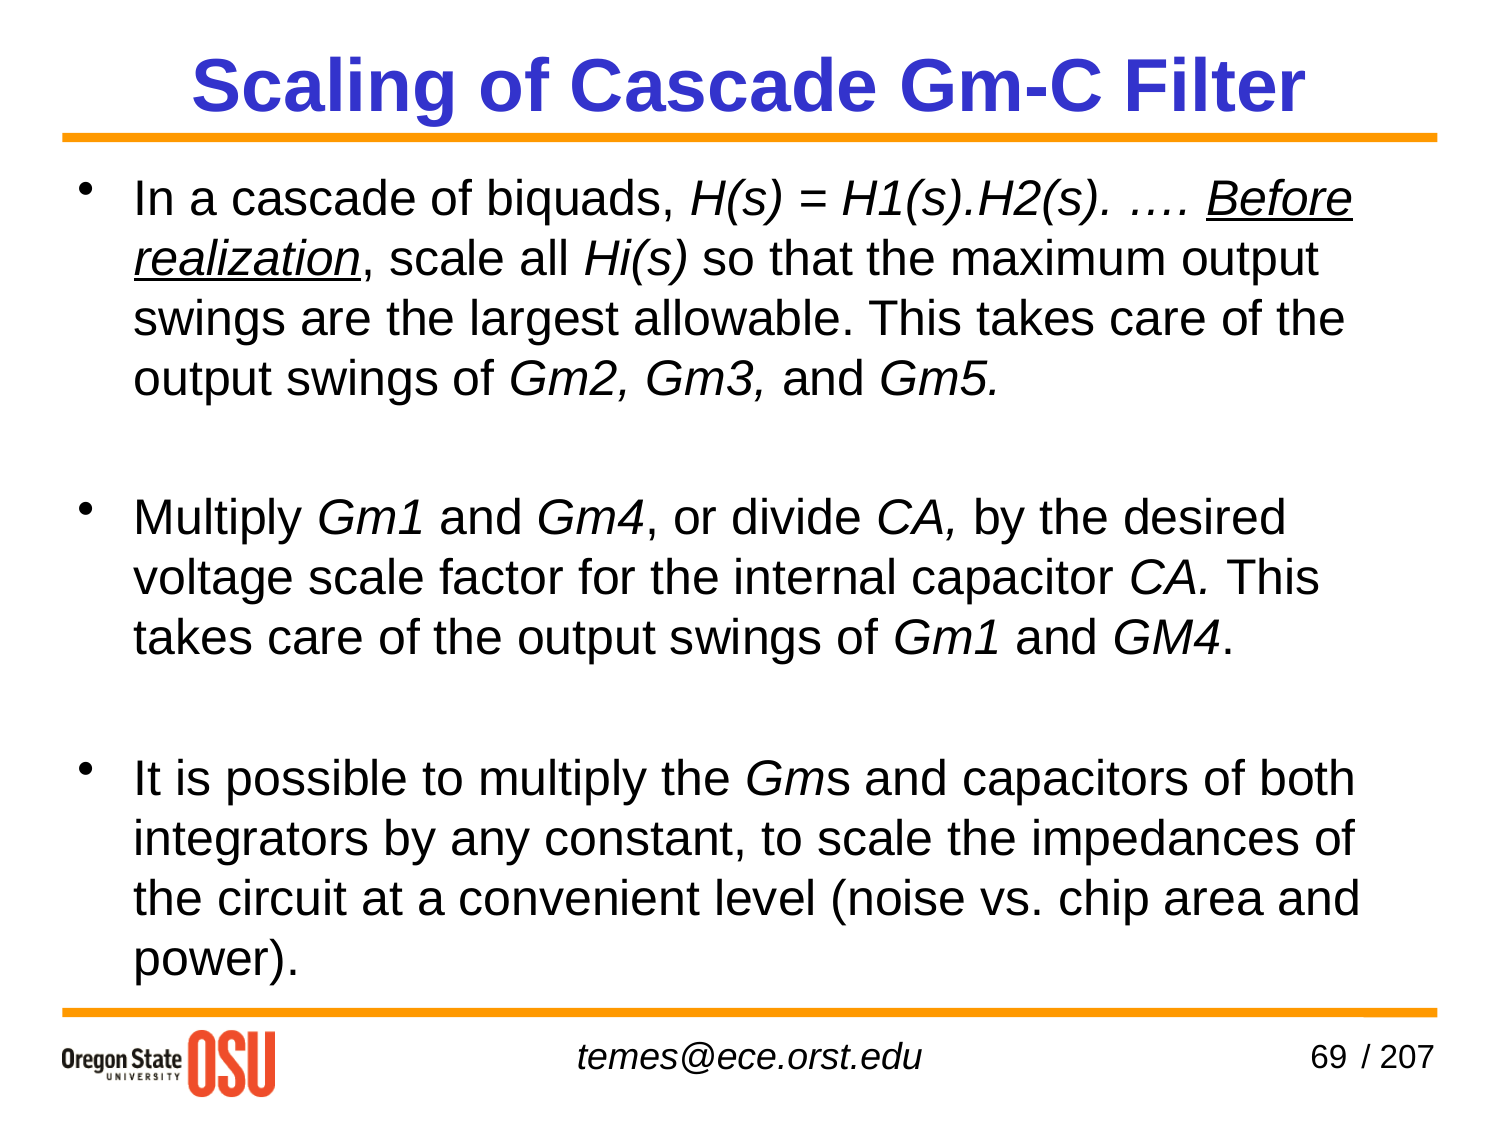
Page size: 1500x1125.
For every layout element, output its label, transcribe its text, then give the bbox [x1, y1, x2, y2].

picture [62, 1012, 275, 1113]
list In a cascade of biquads, H(s) = H1(s).H2(s). …. Before realization, scale all Hi(s) so that the maximum output swings are the largest allowable. This takes care of the output swings of Gm2, Gm3, and Gm5. Multiply Gm1 and Gm4, or divide CA, by the desired voltage scale factor for the internal capacitor CA. This takes care of the output swings of Gm1 and GM4. It is possible to multiply the Gms and capacitors of both integrators by any constant, to scale the impedances of the circuit at a convenient level (noise vs. chip area and power). [62, 87, 1438, 963]
slide_number 69 [1153, 1025, 1363, 1085]
title Scaling of Cascade Gm-C Filter [112, 24, 1388, 87]
